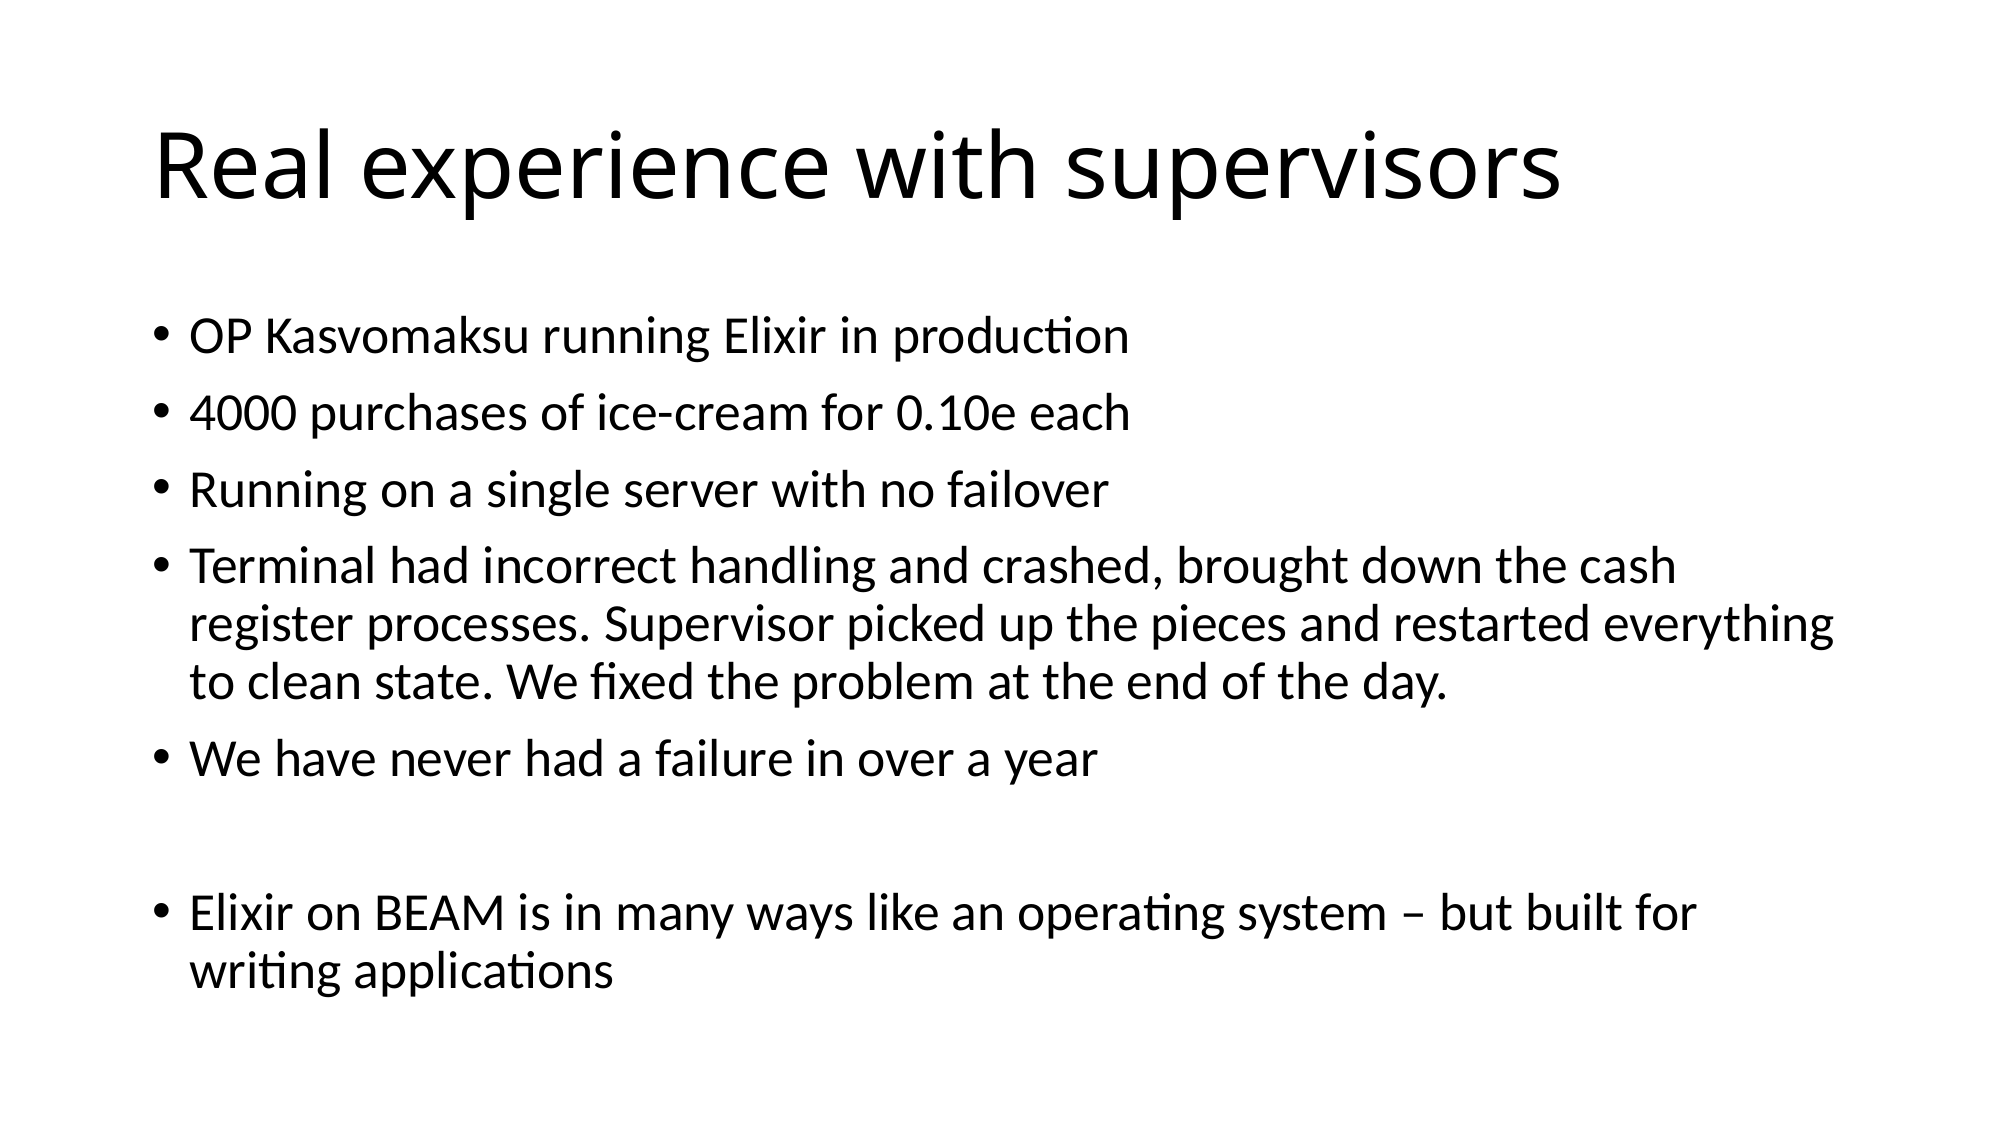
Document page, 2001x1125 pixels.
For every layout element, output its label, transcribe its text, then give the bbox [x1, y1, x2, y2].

list OP Kasvomaksu running Elixir in production 4000 purchases of ice-cream for 0.10e each Running on a single server with no failover Terminal had incorrect handling and crashed, brought down the cash register processes. Supervisor picked up the pieces and restarted everything to clean state. We fixed the problem at the end of the day. We have never had a failure in over a year Elixir on BEAM is in many ways like an operating system – but built for writing applications [137, 299, 1863, 1014]
title Real experience with supervisors [137, 59, 1863, 278]
